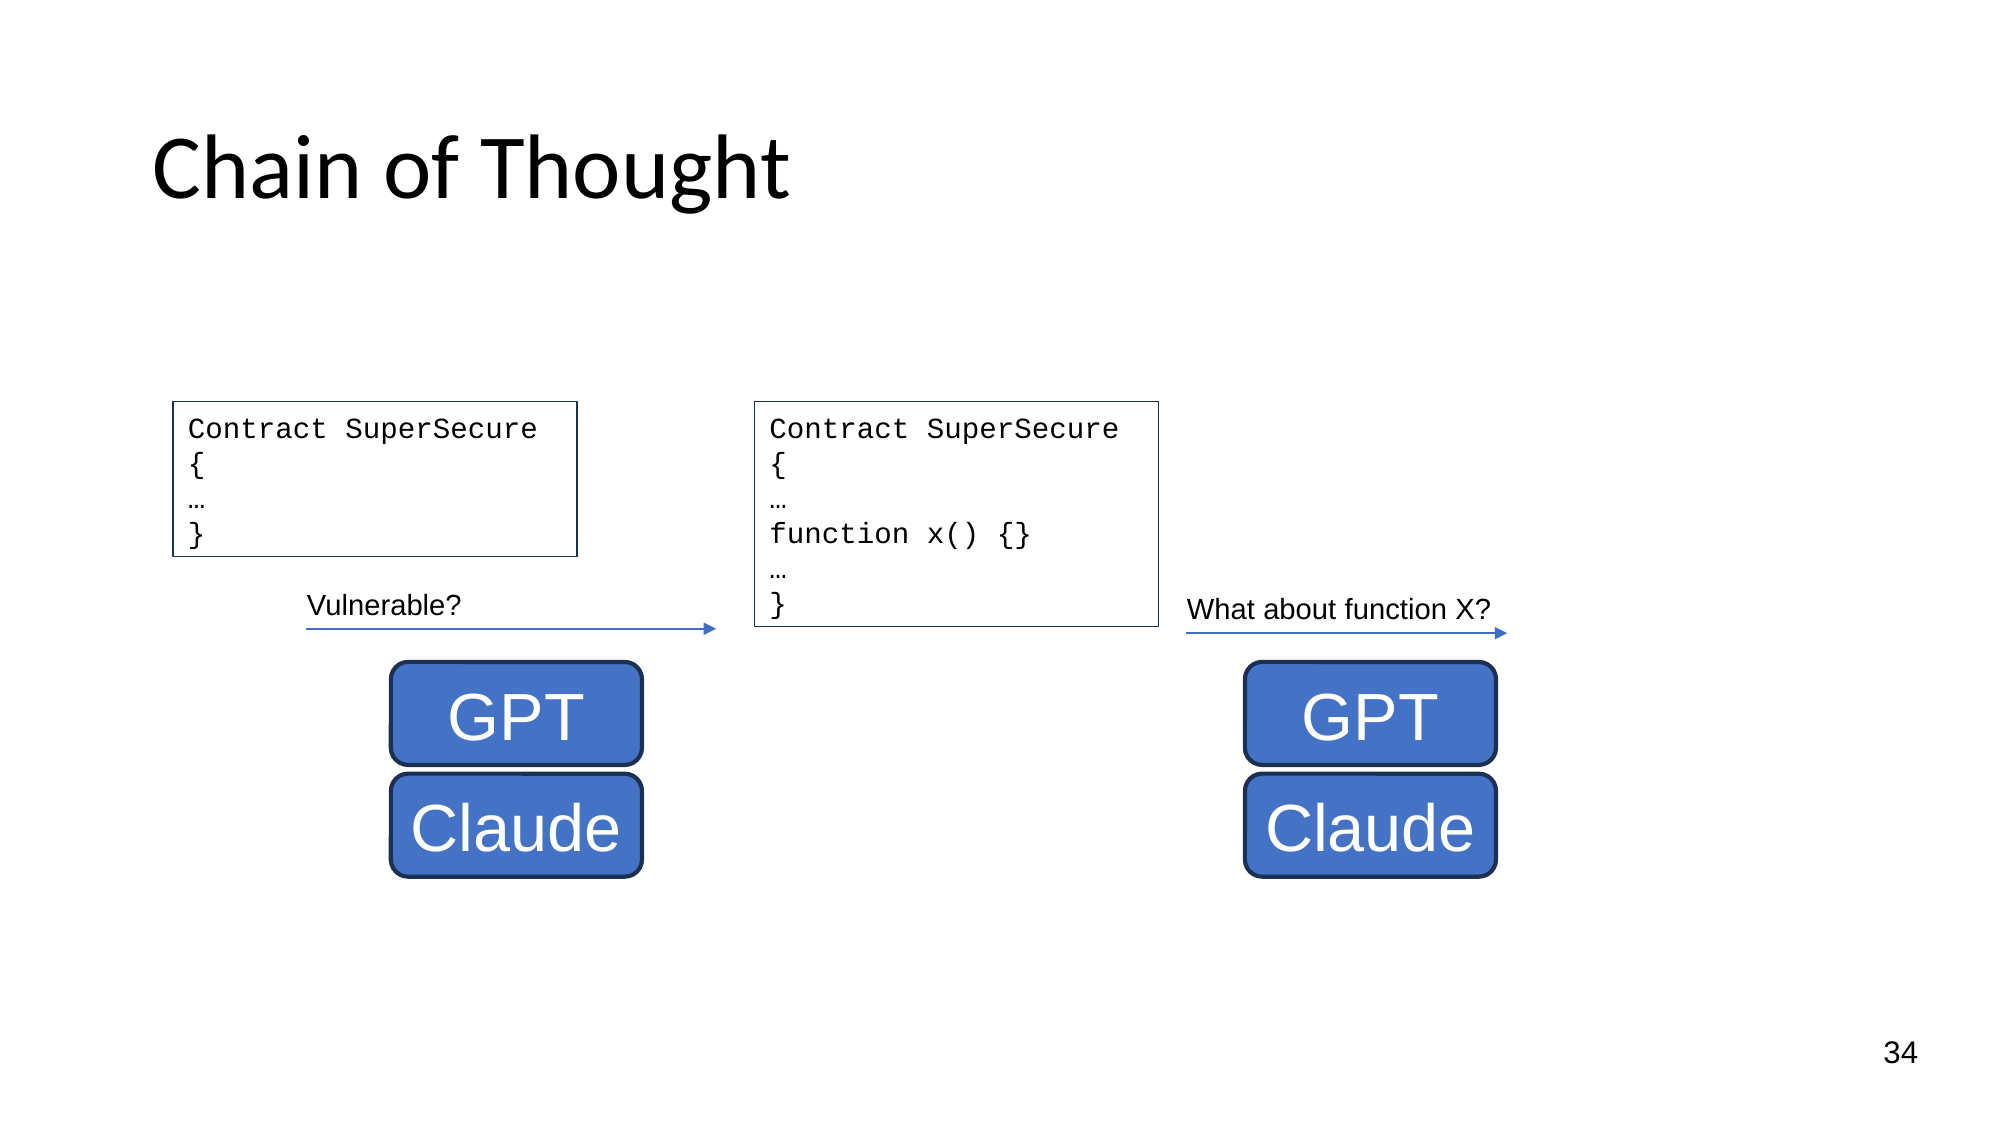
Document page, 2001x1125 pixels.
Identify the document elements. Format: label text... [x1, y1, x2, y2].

text_box GPT [390, 661, 642, 765]
title Chain of Thought [137, 59, 1863, 278]
text_box Contract SuperSecure { … } [172, 401, 578, 557]
text_box What about function X? [1171, 582, 1508, 633]
text_box GPT [1244, 661, 1497, 765]
text_box Claude [390, 773, 642, 877]
text_box Contract SuperSecure { … function x() {} … } [754, 401, 1159, 627]
slide_number ‹#› [1583, 1024, 1934, 1103]
text_box Vulnerable? [291, 578, 479, 629]
text_box Claude [1244, 773, 1497, 877]
